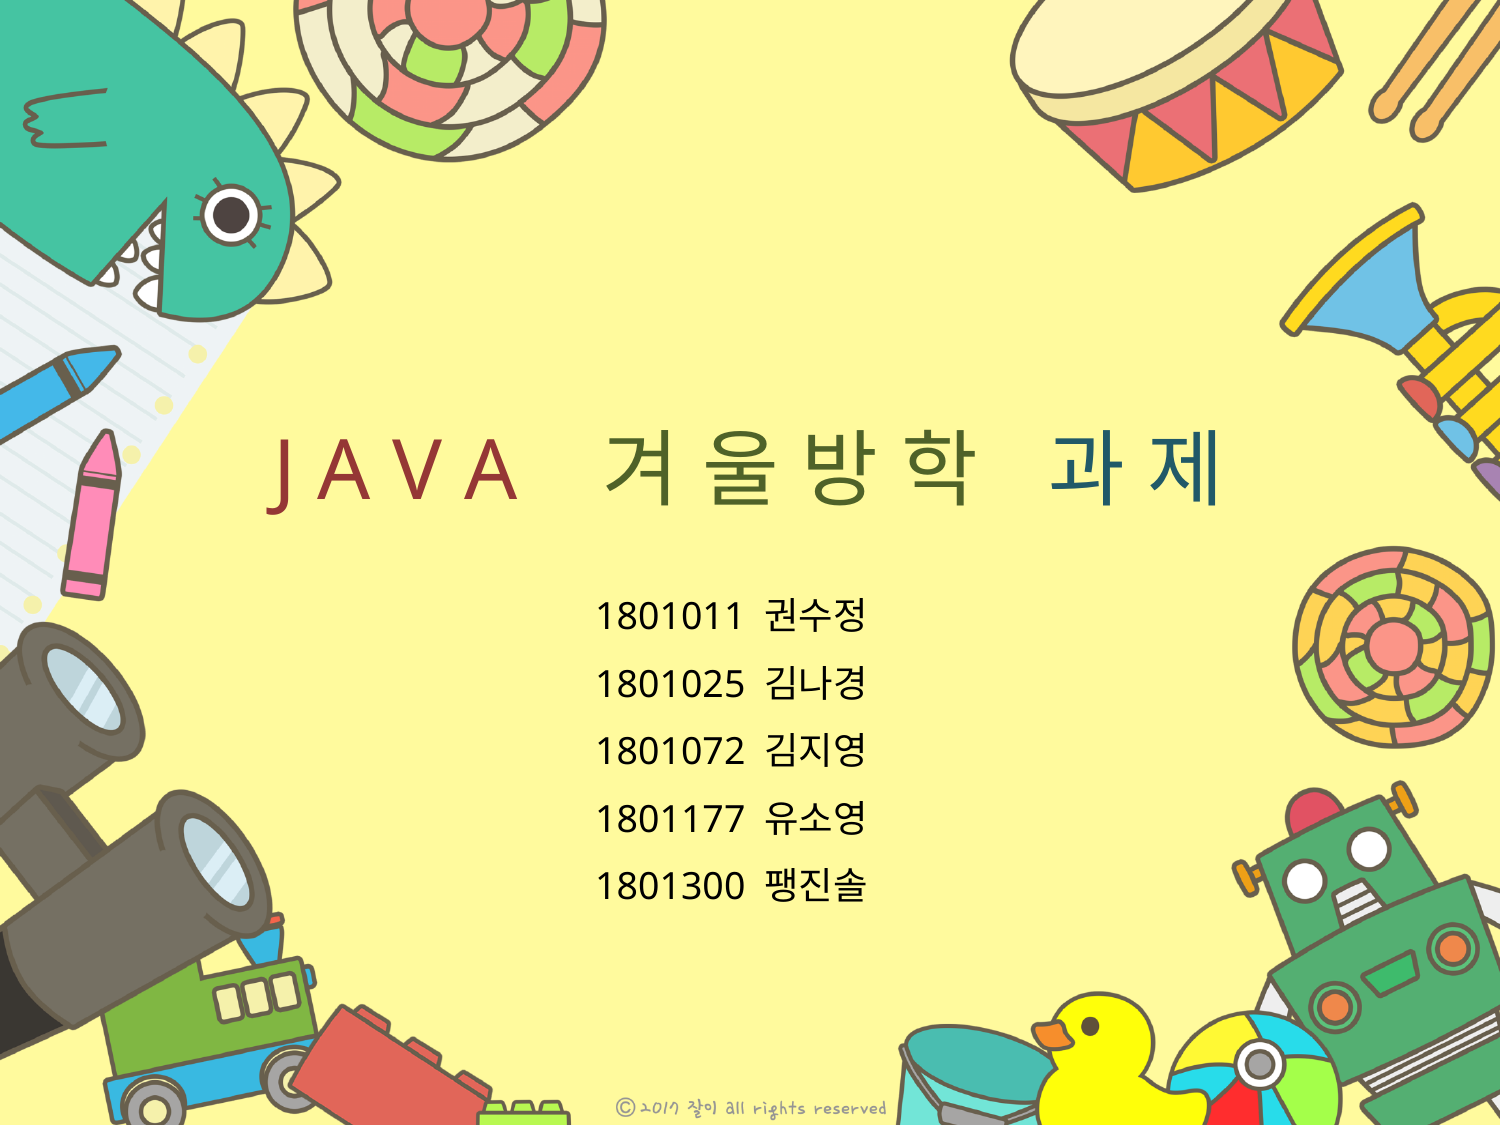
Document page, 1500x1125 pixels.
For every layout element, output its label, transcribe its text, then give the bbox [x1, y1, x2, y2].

text_box J A V A 겨 울 방 학 과 제 [258, 408, 1263, 524]
picture [0, 0, 1500, 1125]
text_box 1801011 권수정 1801025 김나경 1801072 김지영 1801177 유소영 1801300 팽진솔 [580, 562, 883, 915]
